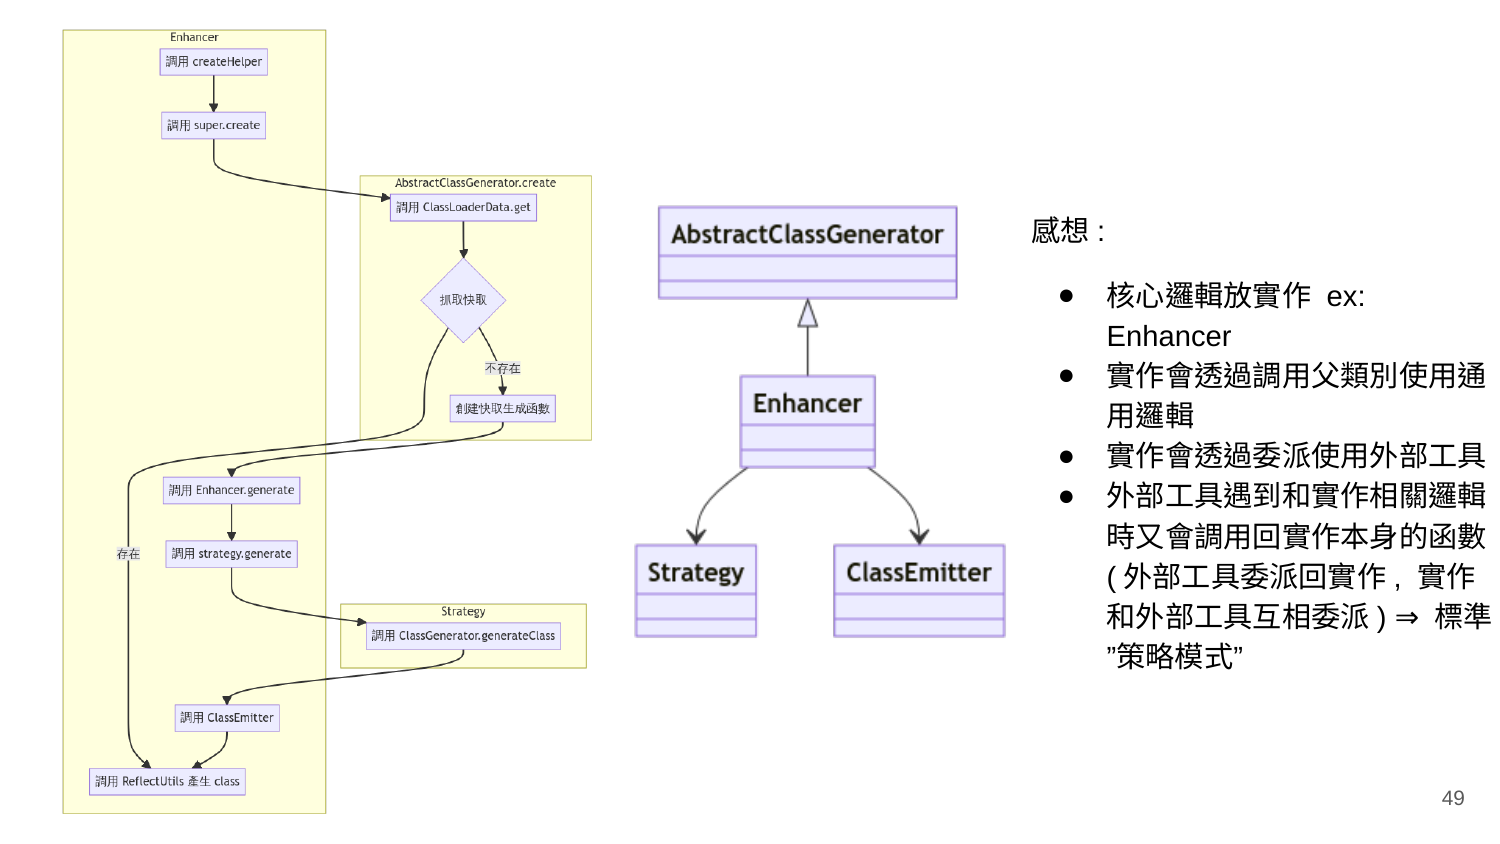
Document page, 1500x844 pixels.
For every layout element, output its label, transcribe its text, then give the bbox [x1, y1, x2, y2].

slide_number ‹#› [1389, 764, 1480, 830]
picture [624, 195, 1017, 649]
text_box 感想: 核心邏輯放實作 ex: Enhancer 實作會透過調用父類別使用通用邏輯 實作會透過委派使用外部工具 外部工具遇到和實作相關邏輯時又會調用回實作本身的函數(外部工具委派回實作, 實作和外部工具互相委派) ⇒ 標準”策略模式” [1016, 191, 1500, 689]
picture [56, 24, 598, 819]
